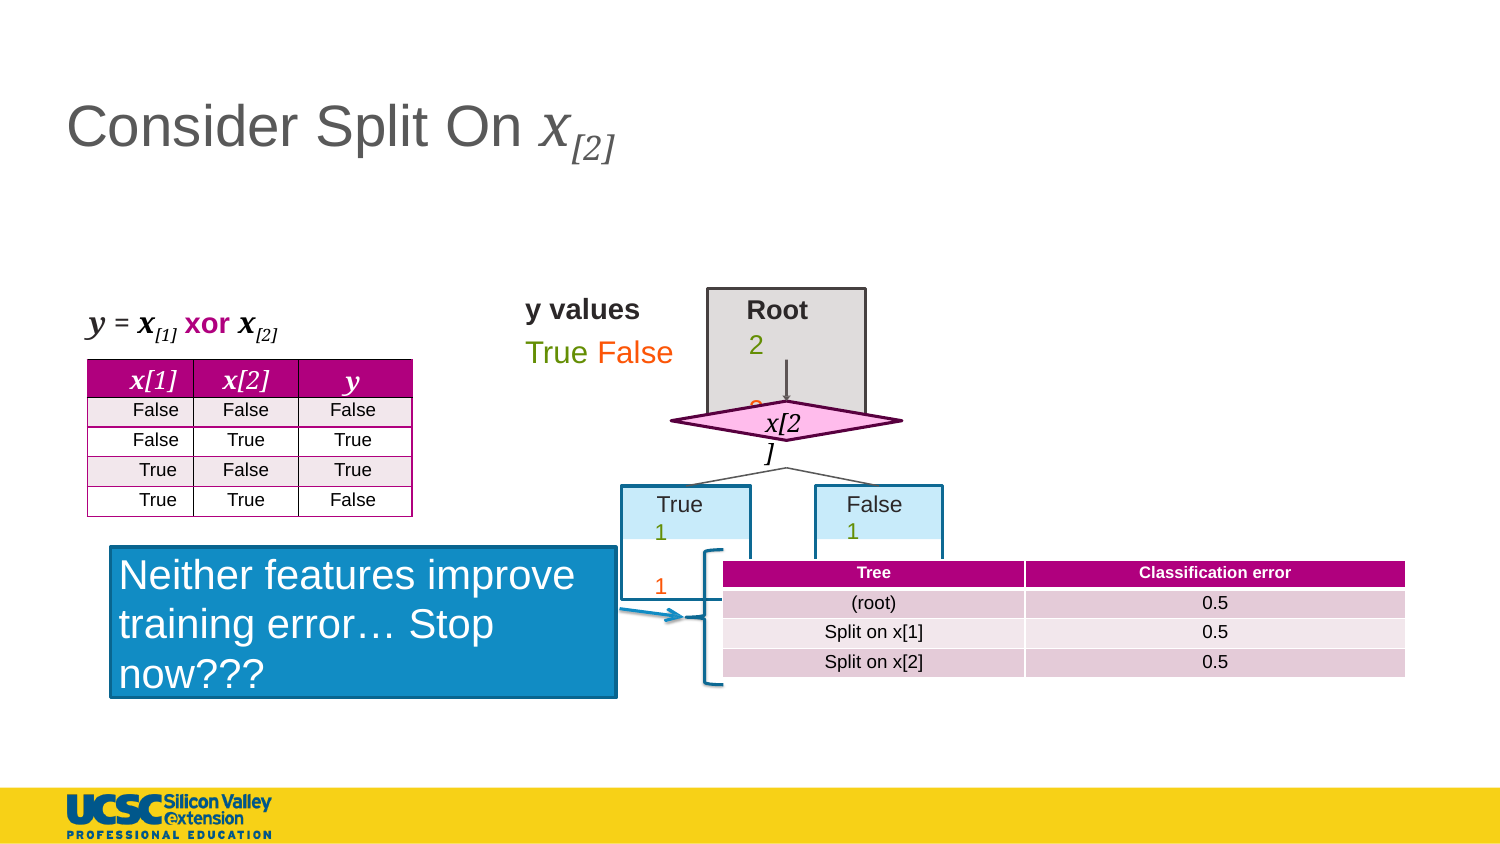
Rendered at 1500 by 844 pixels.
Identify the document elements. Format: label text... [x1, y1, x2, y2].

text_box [670, 400, 903, 441]
table_cell False [194, 457, 298, 486]
table_cell Split on x[2] [732, 649, 1024, 677]
text_box True 1 1 [621, 485, 751, 559]
table_cell 0.5 [1026, 619, 1405, 648]
table_cell False [299, 487, 411, 516]
table_cell False [88, 428, 193, 456]
table_header x[2] [194, 360, 298, 397]
table_cell Split on x[1] [732, 619, 1024, 648]
text_box Root 2 2 [707, 288, 866, 399]
text_box Neither features improve training error… Stop now??? [110, 547, 612, 698]
table_cell True [194, 428, 298, 456]
picture [60, 787, 277, 844]
table_cell 0.5 [1026, 591, 1405, 618]
text_box False 1 1 [815, 485, 943, 559]
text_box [685, 438, 784, 487]
table_cell False [88, 398, 193, 426]
table_header Tree [732, 561, 1024, 587]
table_cell (root) [732, 591, 1024, 618]
table_header x[1] [88, 360, 193, 397]
table_cell True [299, 457, 411, 486]
table_cell True [299, 428, 411, 456]
table_cell True [88, 487, 193, 516]
table_cell False [299, 398, 411, 426]
text_box y values True False [522, 282, 693, 370]
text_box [614, 546, 729, 691]
title Consider Split On x[2] [51, 72, 1449, 167]
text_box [786, 438, 880, 487]
table_cell False [194, 398, 298, 426]
table_cell 0.5 [1026, 649, 1405, 677]
table_header y [299, 360, 411, 397]
text_box y = x[1] xor x[2] [87, 302, 398, 345]
table_header Classification error [1026, 561, 1405, 587]
table_cell True [194, 487, 298, 516]
table_cell True [88, 457, 193, 486]
text_box [782, 359, 791, 399]
